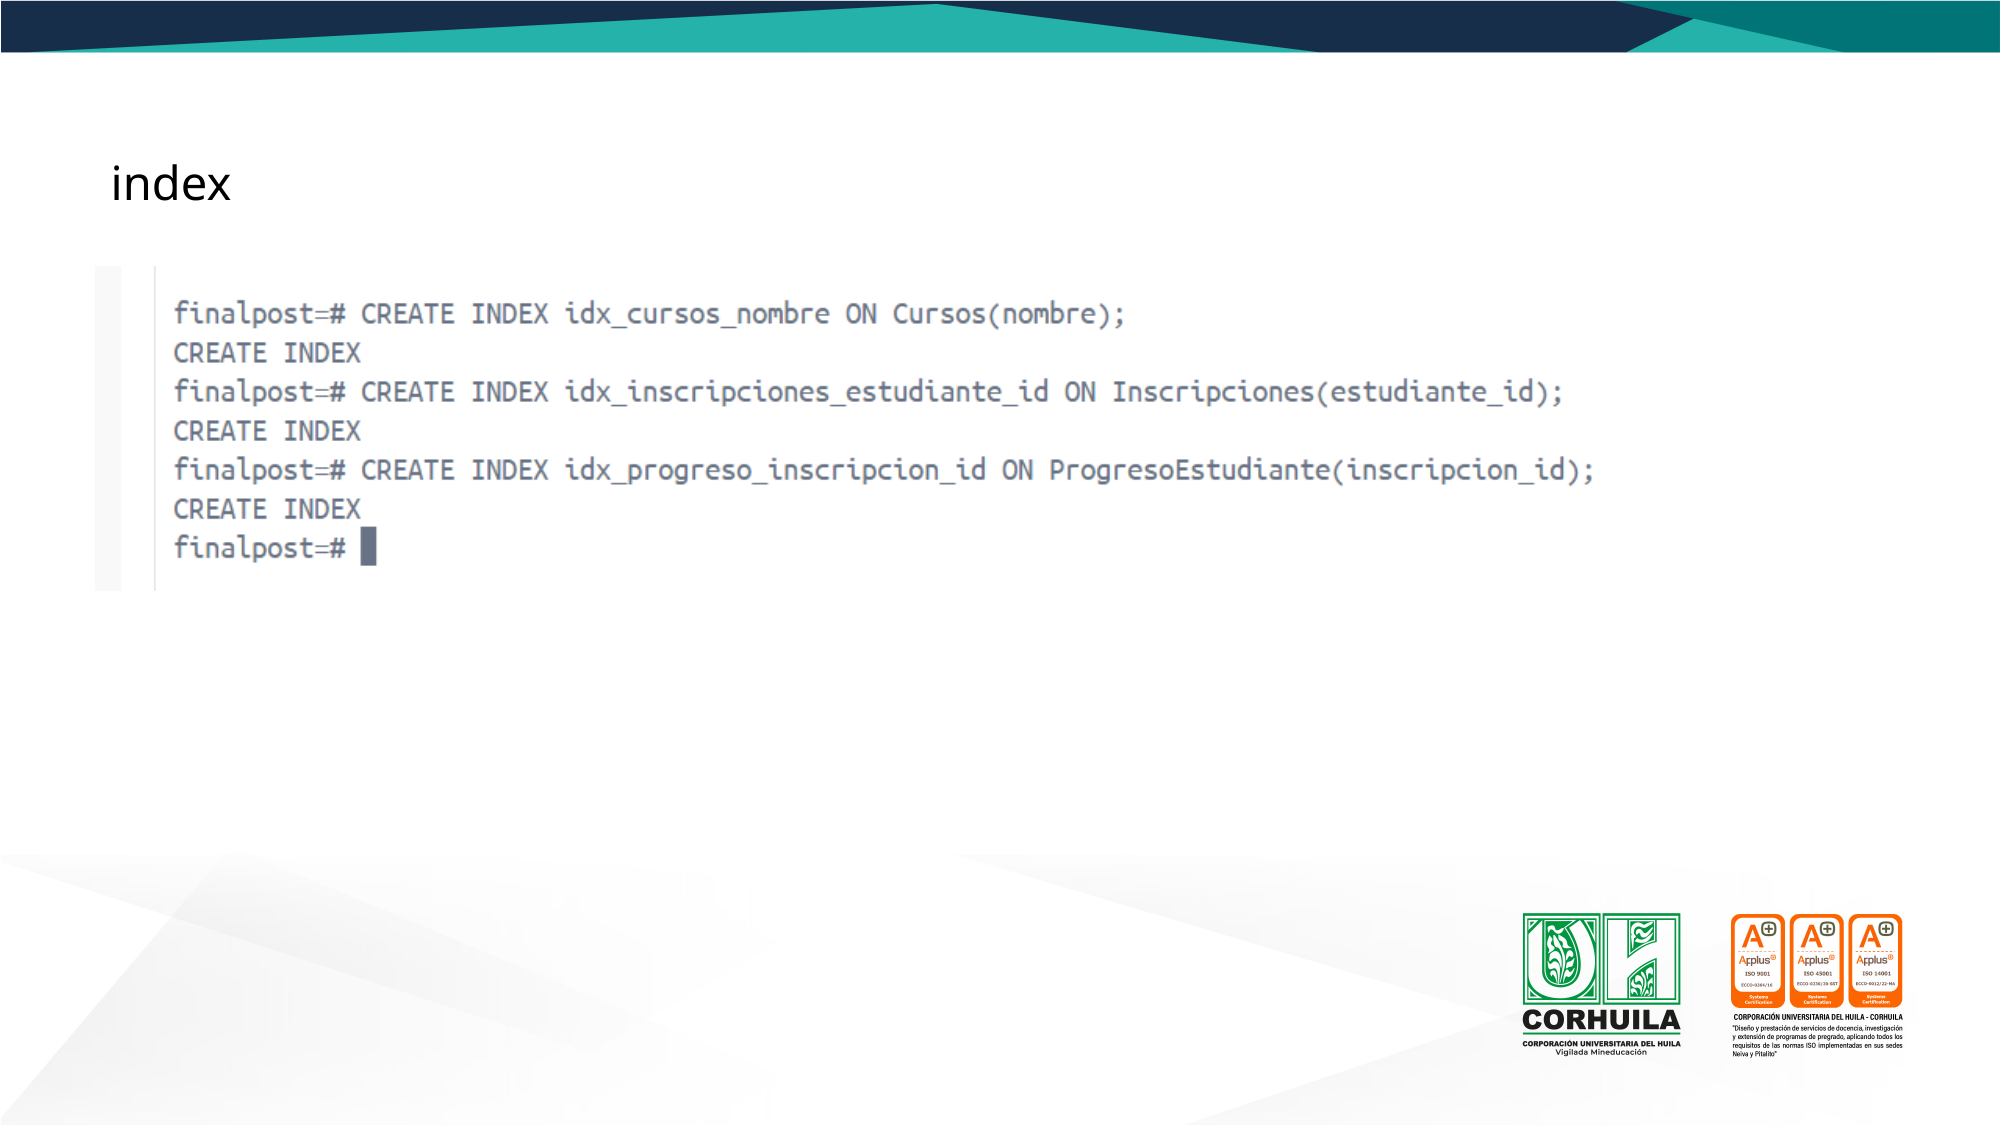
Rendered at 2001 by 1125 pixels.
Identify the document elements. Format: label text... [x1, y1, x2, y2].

text_box index [95, 145, 1097, 218]
picture [0, 0, 2000, 1125]
